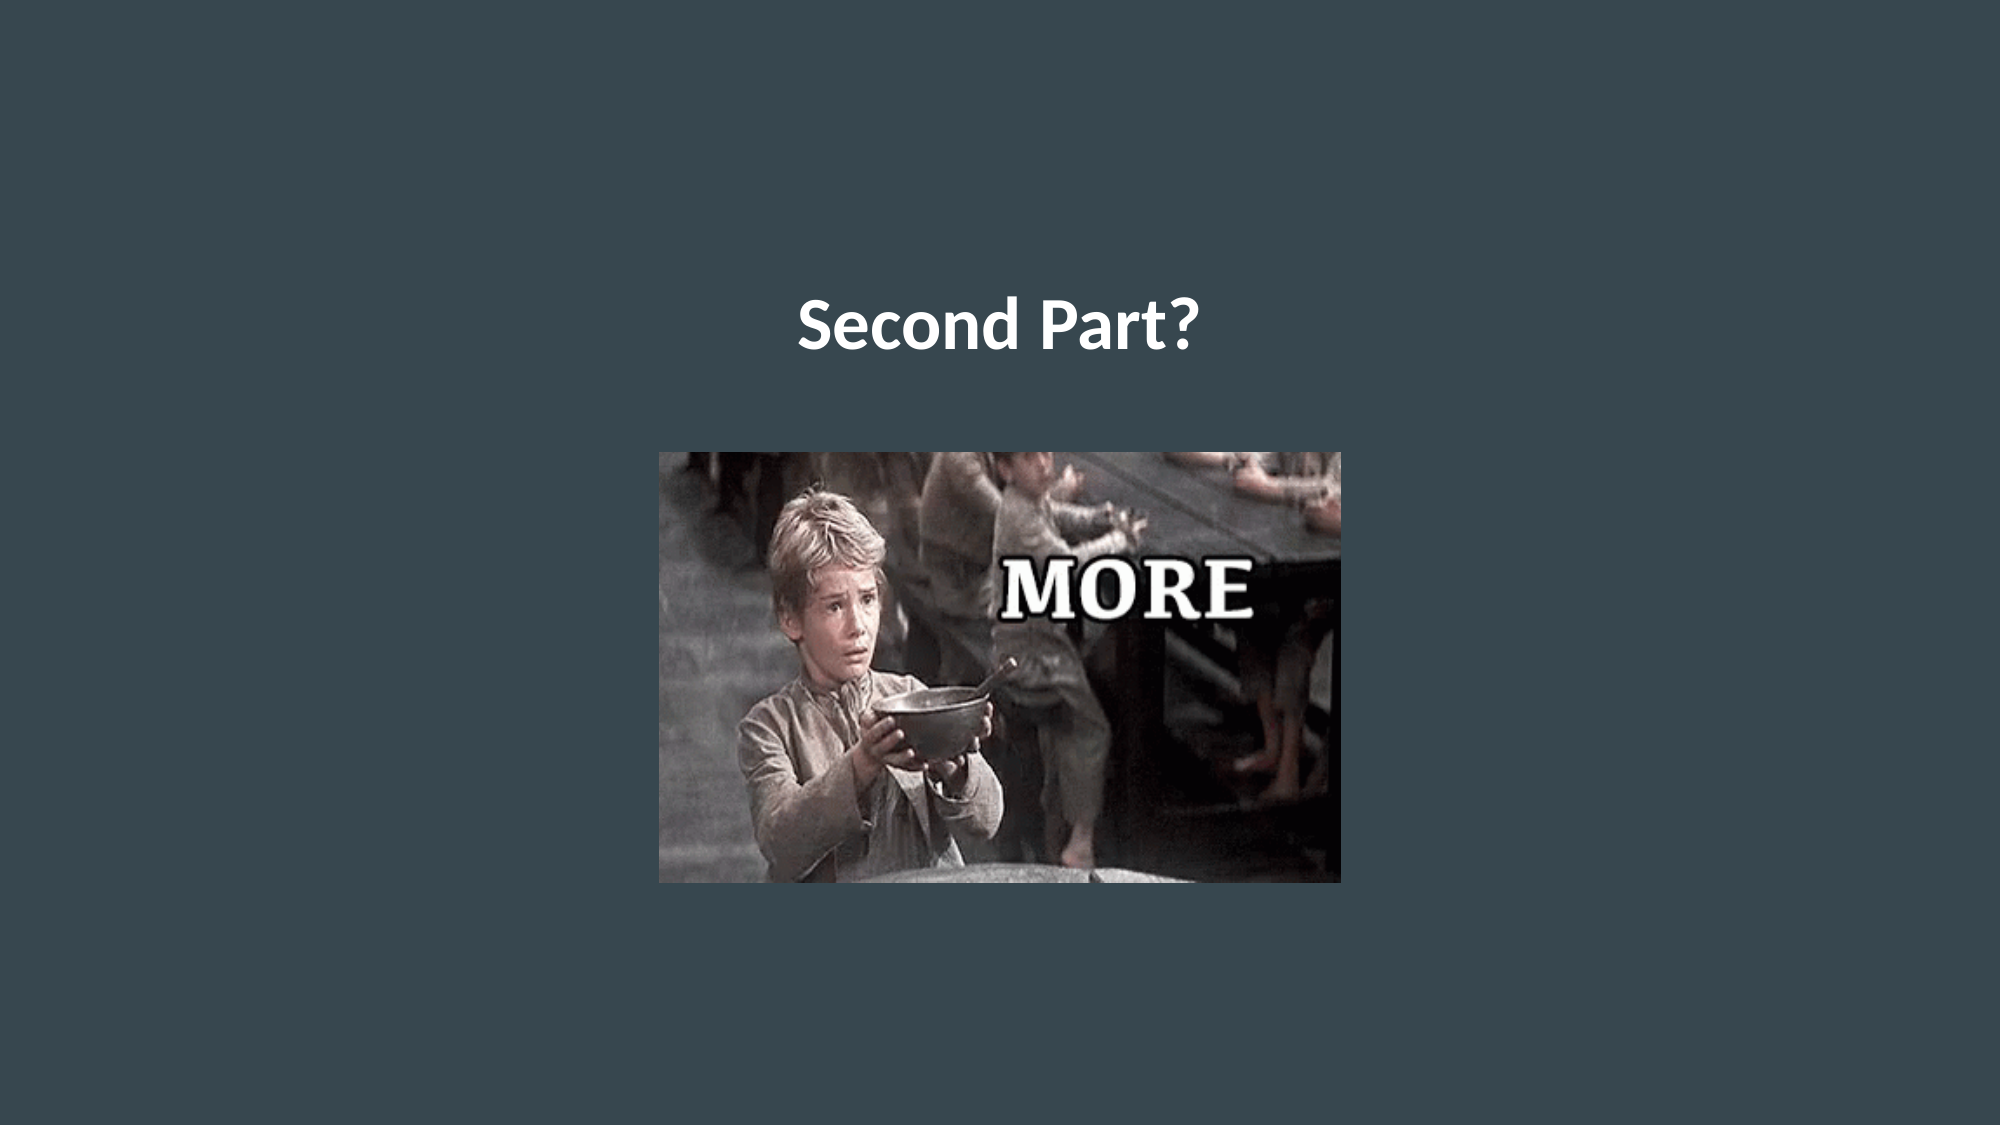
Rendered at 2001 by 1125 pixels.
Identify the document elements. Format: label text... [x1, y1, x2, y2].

picture [659, 452, 1341, 884]
text_box Second Part? [782, 267, 1218, 372]
